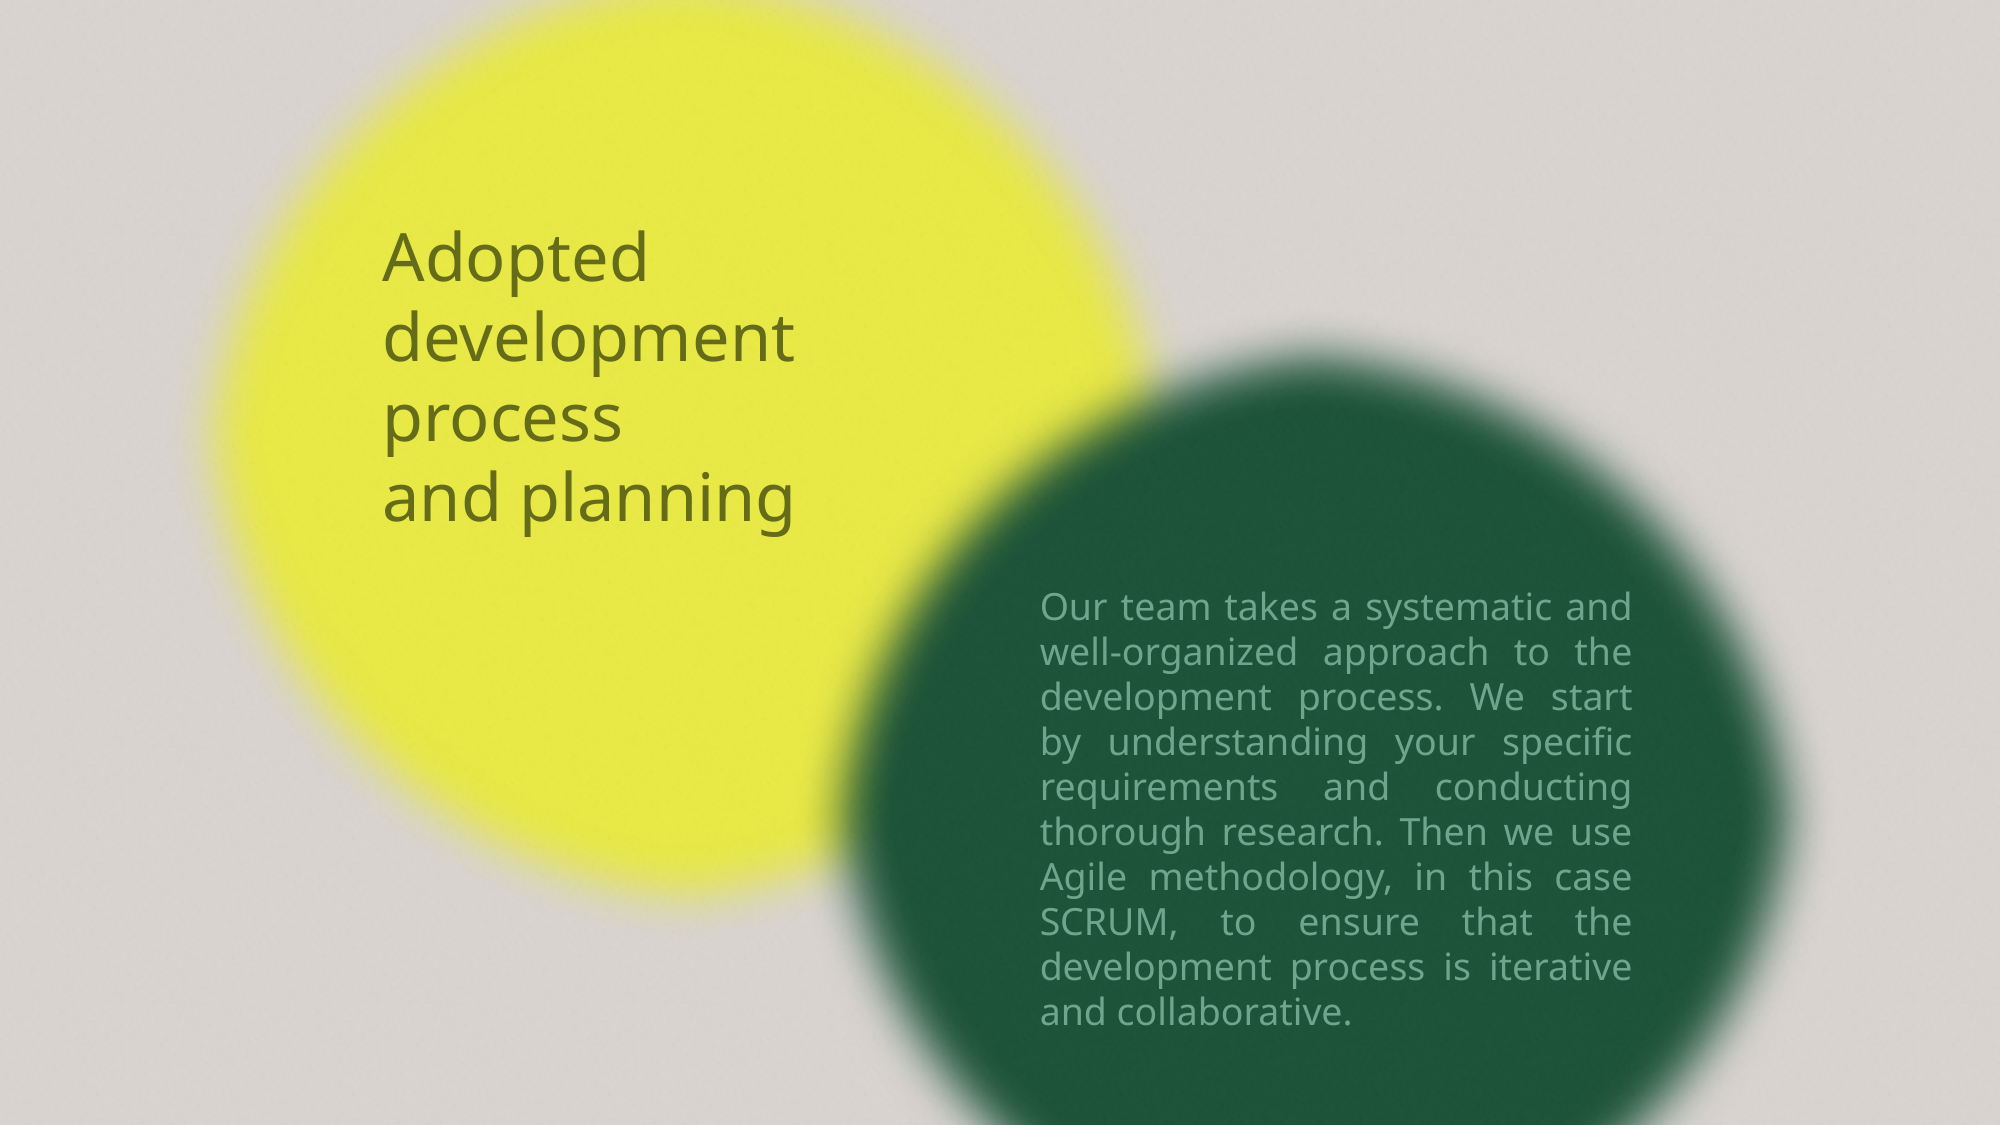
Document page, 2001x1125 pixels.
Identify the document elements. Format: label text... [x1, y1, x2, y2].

text_box Our team takes a systematic and well-organized approach to the development process. We start by understanding your specific requirements and conducting thorough research. Then we use Agile methodology, in this case SCRUM, to ensure that the development process is iterative and collaborative. [1025, 575, 1648, 1041]
text_box Adopted development process and planning [367, 207, 906, 542]
text_box [0, 0, 2000, 1125]
